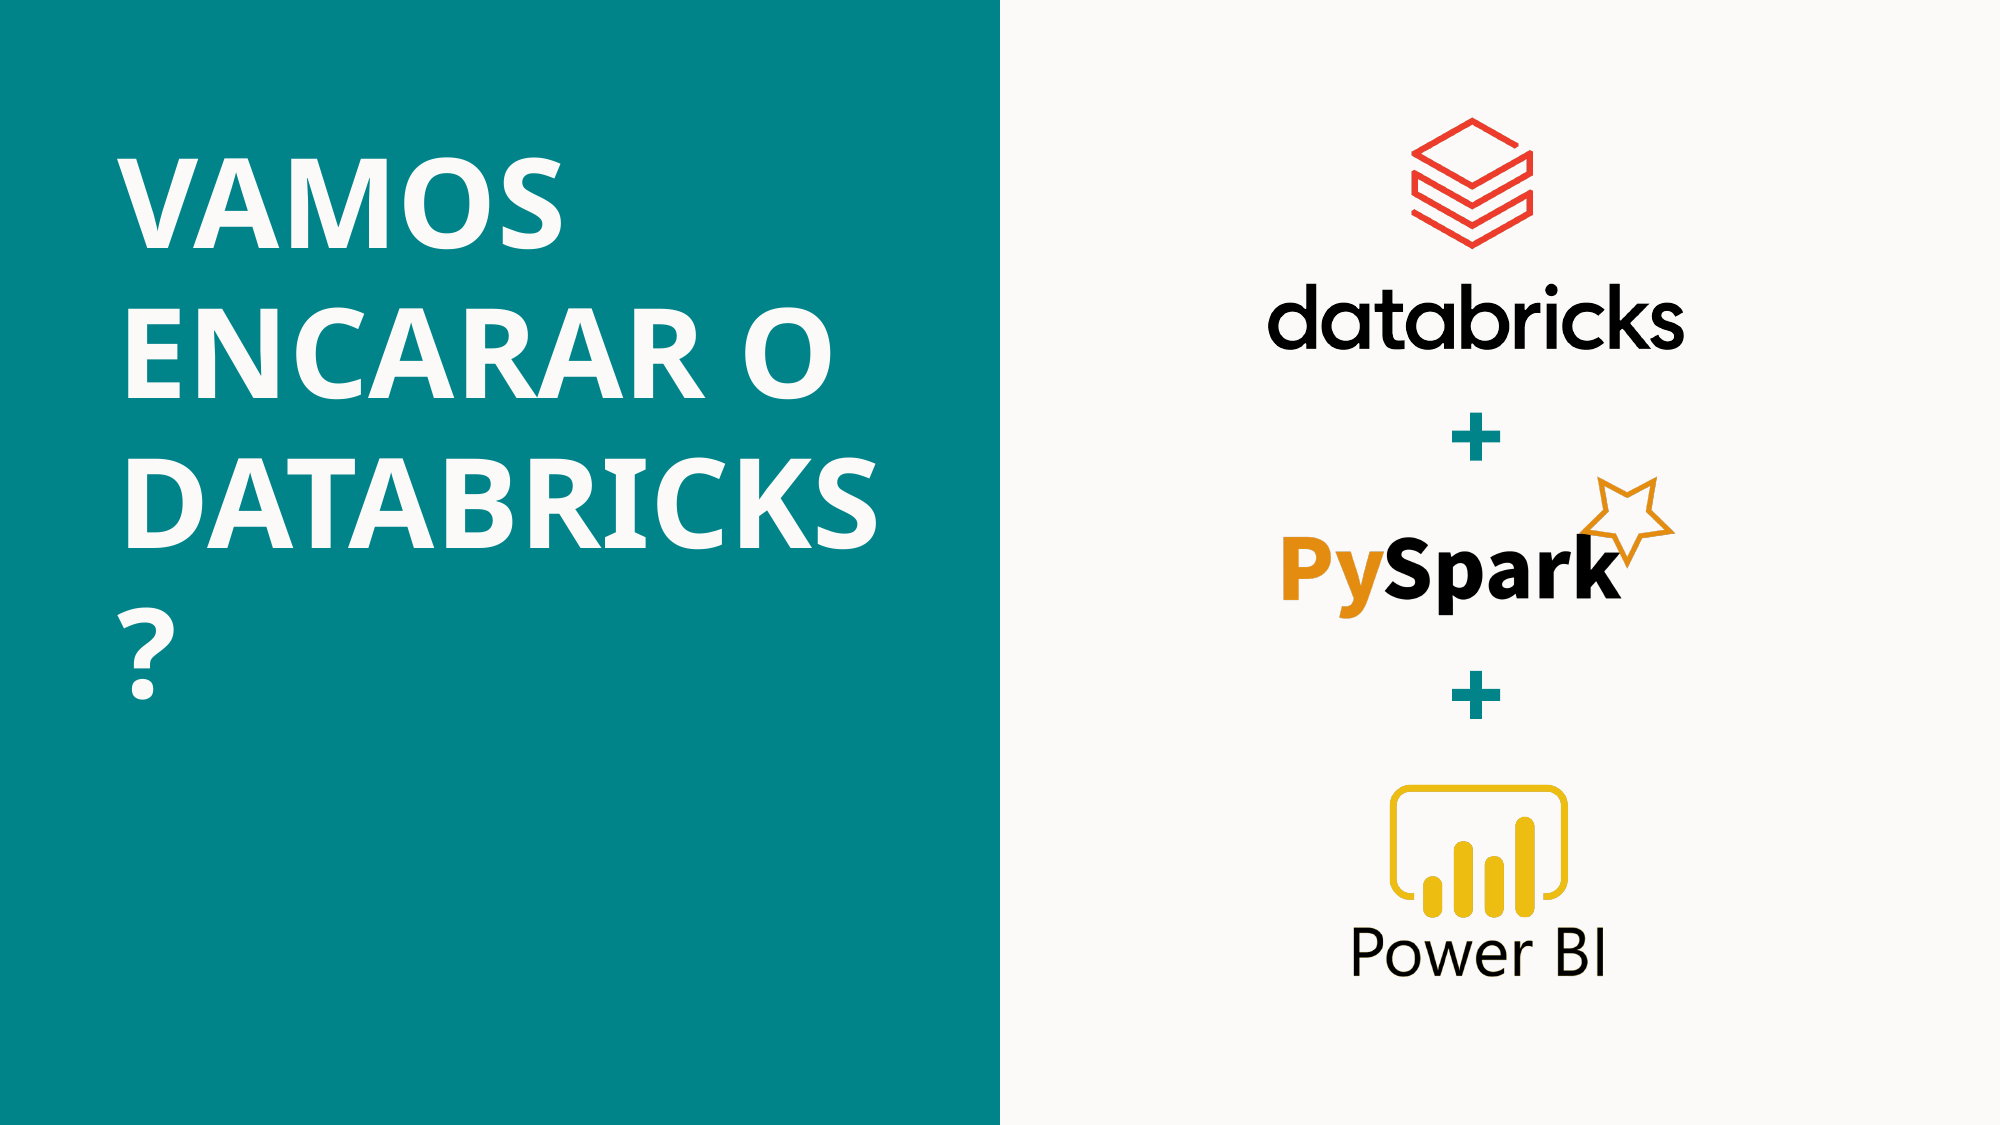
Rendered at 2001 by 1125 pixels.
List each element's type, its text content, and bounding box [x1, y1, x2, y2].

text_box [0, 0, 1001, 1125]
picture [1215, 749, 1737, 1011]
text_box Vamos encarar o DATABRICKS? [102, 274, 941, 724]
picture [1268, 117, 1684, 350]
text_box [1469, 714, 1483, 720]
picture [1199, 433, 1759, 714]
text_box [1451, 412, 1501, 433]
